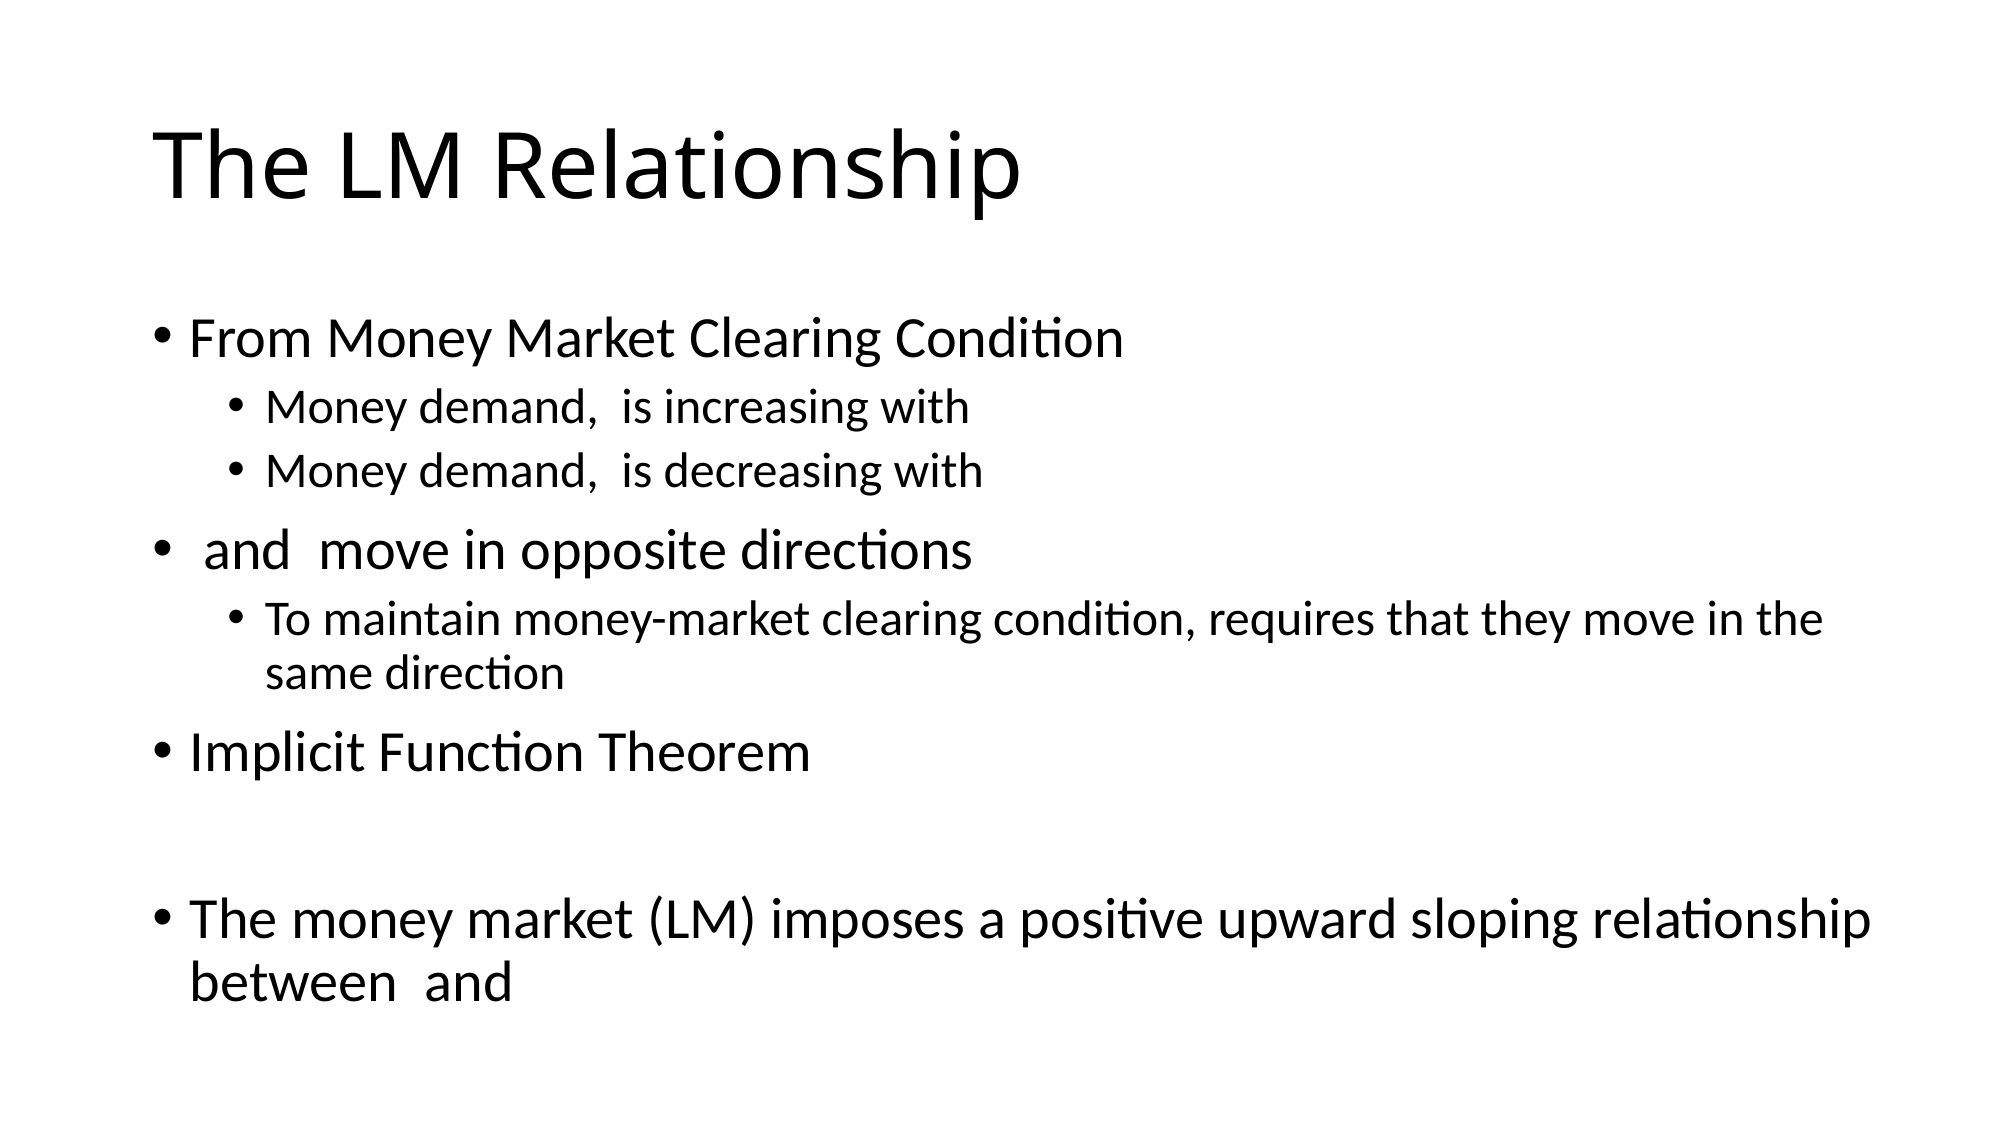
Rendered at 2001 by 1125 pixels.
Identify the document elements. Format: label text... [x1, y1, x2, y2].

title The LM Relationship [137, 59, 1863, 278]
